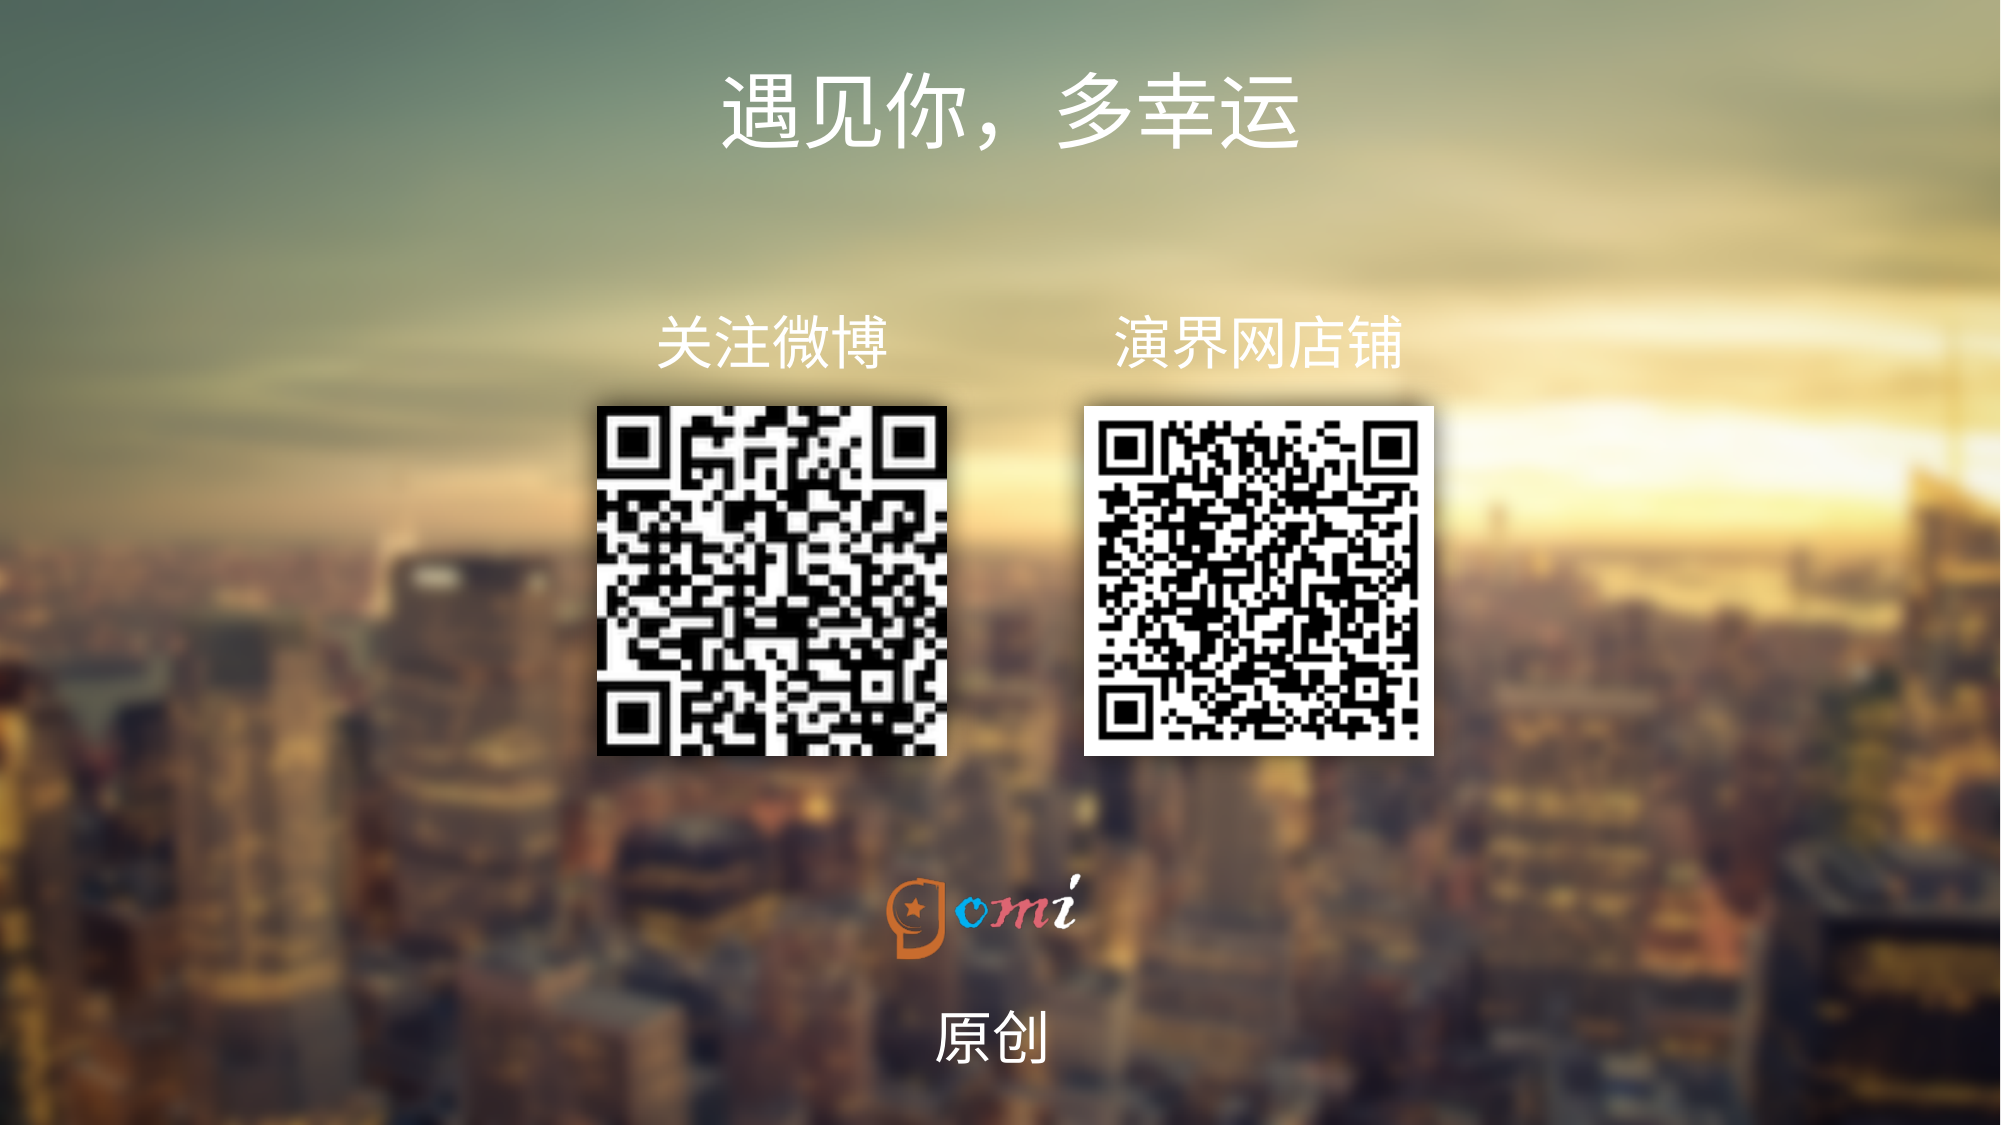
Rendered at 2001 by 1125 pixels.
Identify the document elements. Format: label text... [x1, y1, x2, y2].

text_box 关注微博 [640, 298, 904, 384]
picture [0, 0, 2001, 1125]
text_box 遇见你，多幸运 [704, 51, 1317, 167]
text_box 演界网店铺 [1098, 298, 1420, 383]
text_box 原创 [919, 1037, 1066, 1079]
